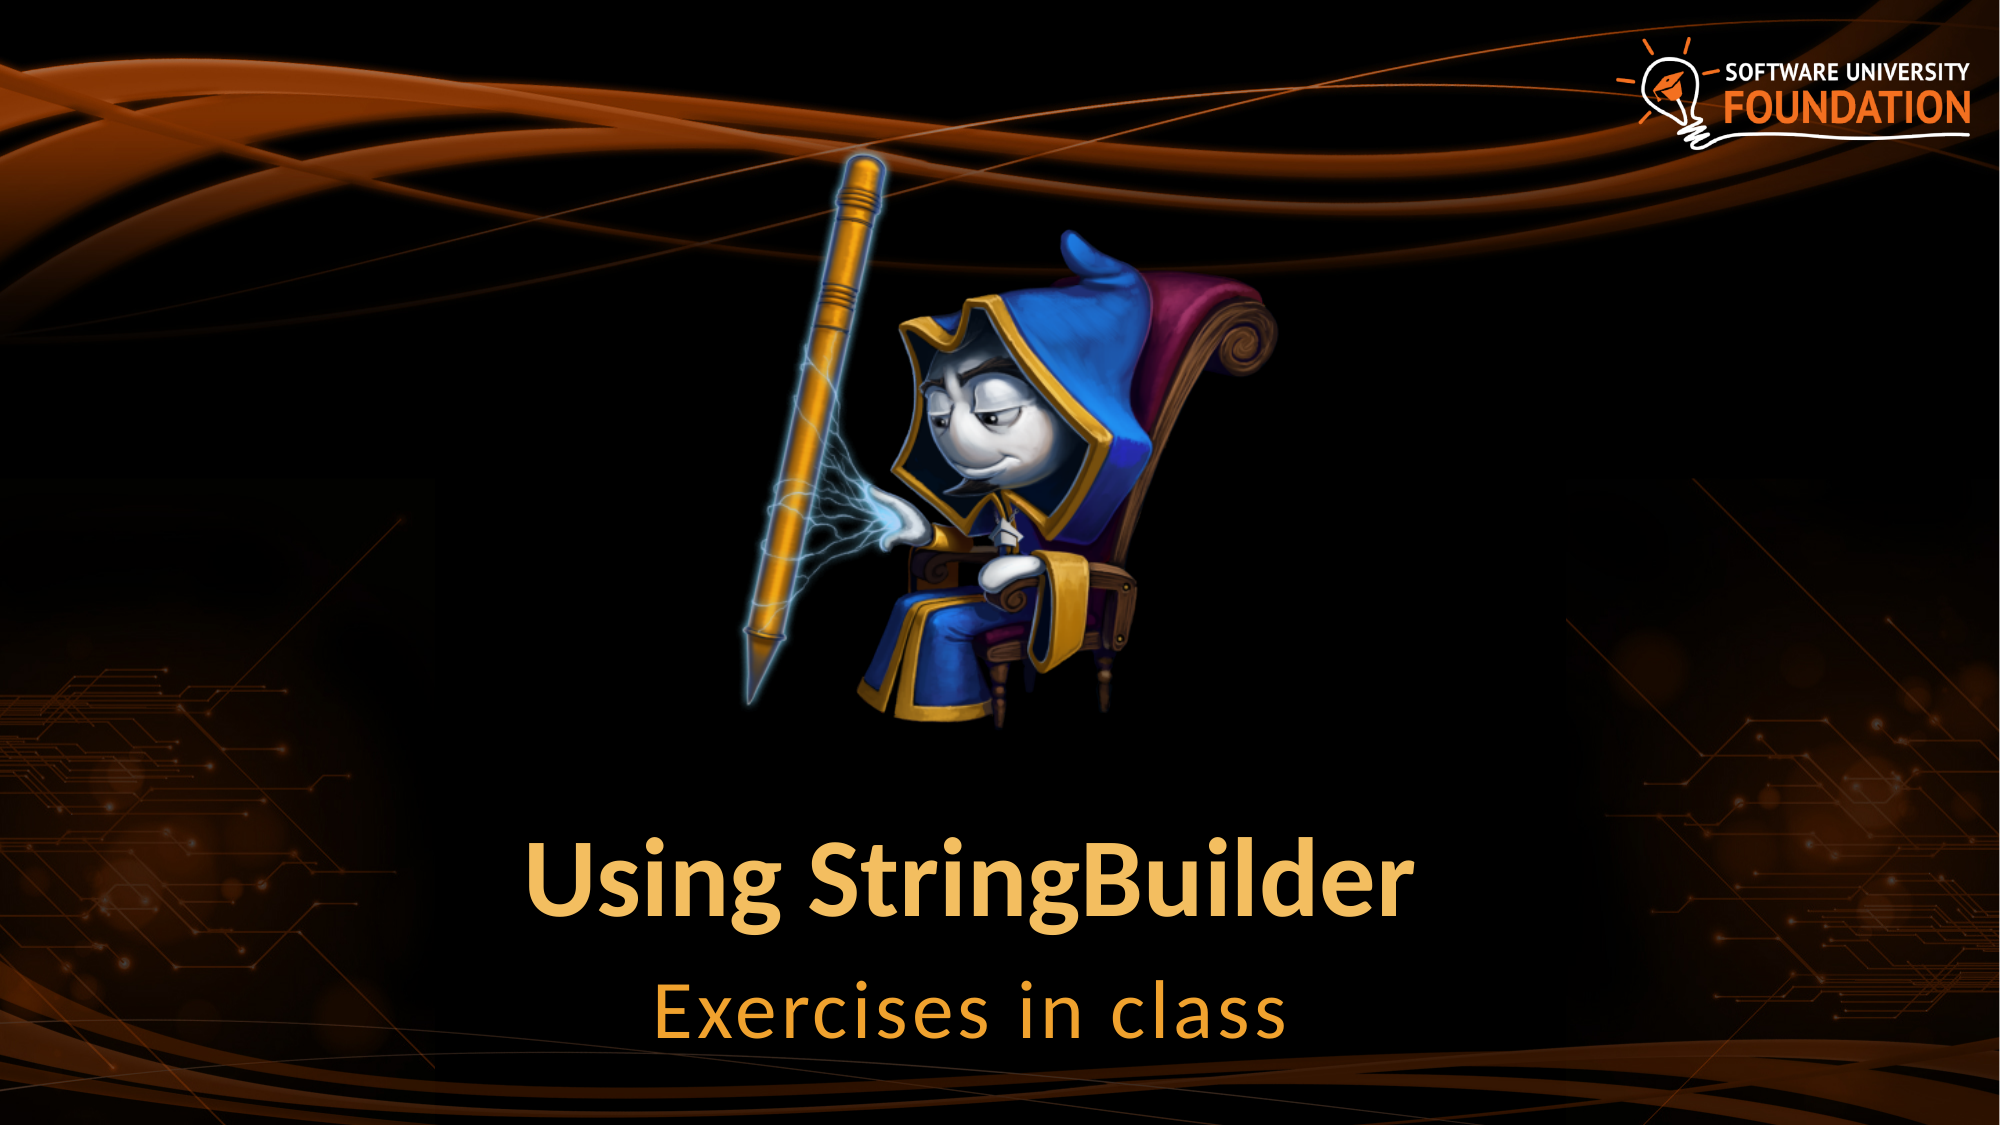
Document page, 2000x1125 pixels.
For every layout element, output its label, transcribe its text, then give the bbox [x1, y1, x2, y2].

title Using StringBuilder [237, 812, 1704, 944]
picture [0, 0, 2000, 1125]
list Exercises in class [237, 944, 1704, 1057]
